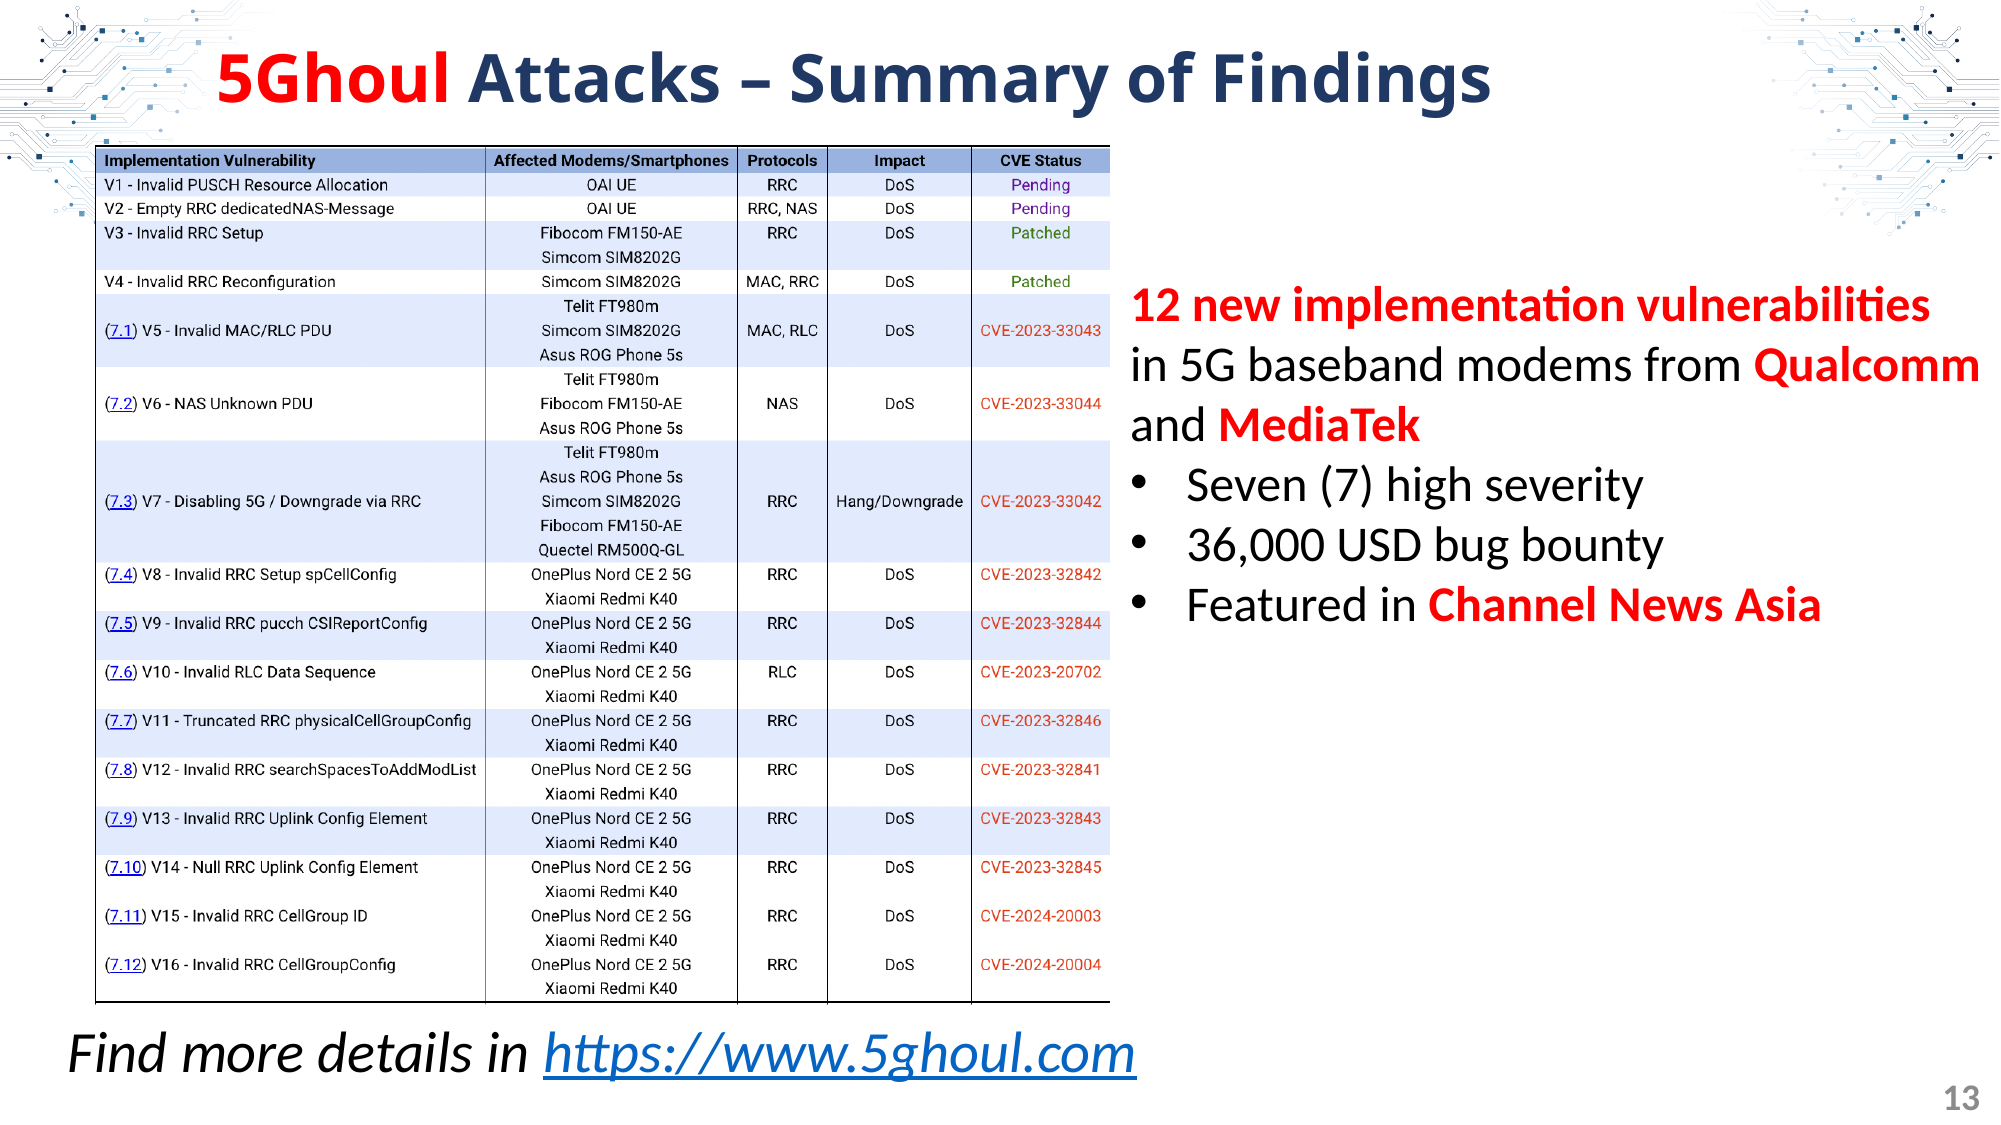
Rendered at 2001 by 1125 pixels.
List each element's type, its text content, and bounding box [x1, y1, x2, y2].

text_box Find more details in https://www.5ghoul.com [52, 1006, 1153, 1125]
text_box 5Ghoul Attacks – Summary of Findings [215, 33, 1829, 117]
text_box 12 new implementation vulnerabilities in 5G baseband modems from Qualcomm and MediaTek Seven (7) high severity 36,000 USD bug bounty Featured in Channel News Asia [1115, 263, 2000, 639]
picture [0, 0, 1110, 1008]
picture [1723, 0, 2000, 236]
slide_number 13 [1528, 1071, 1996, 1119]
